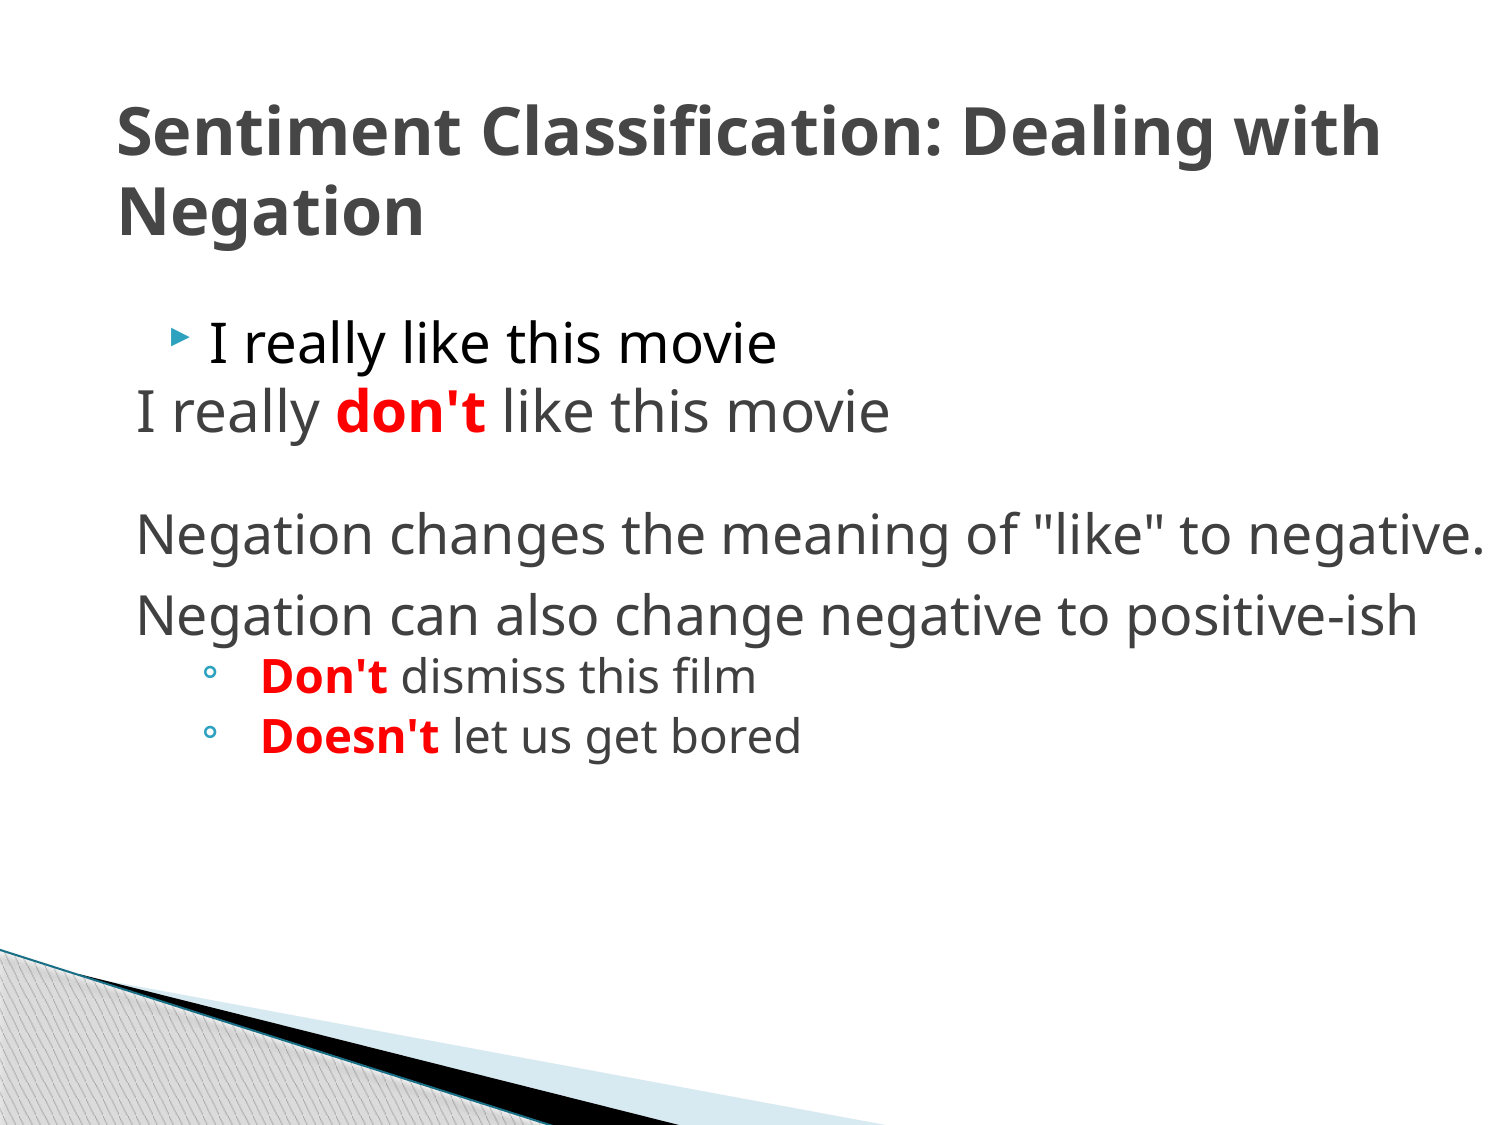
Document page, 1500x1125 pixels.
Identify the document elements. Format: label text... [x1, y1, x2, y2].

list I really like this movie [135, 299, 1373, 388]
text_box [819, 523, 851, 585]
title Sentiment Classification: Dealing with Negation [101, 65, 1500, 272]
text_box Negation changes the meaning of "like" to negative. Negation can also change negative to positive-ish Don't dismiss this film Doesn't let us get bored [135, 412, 1495, 820]
text_box I really don't like this movie [123, 374, 1361, 463]
